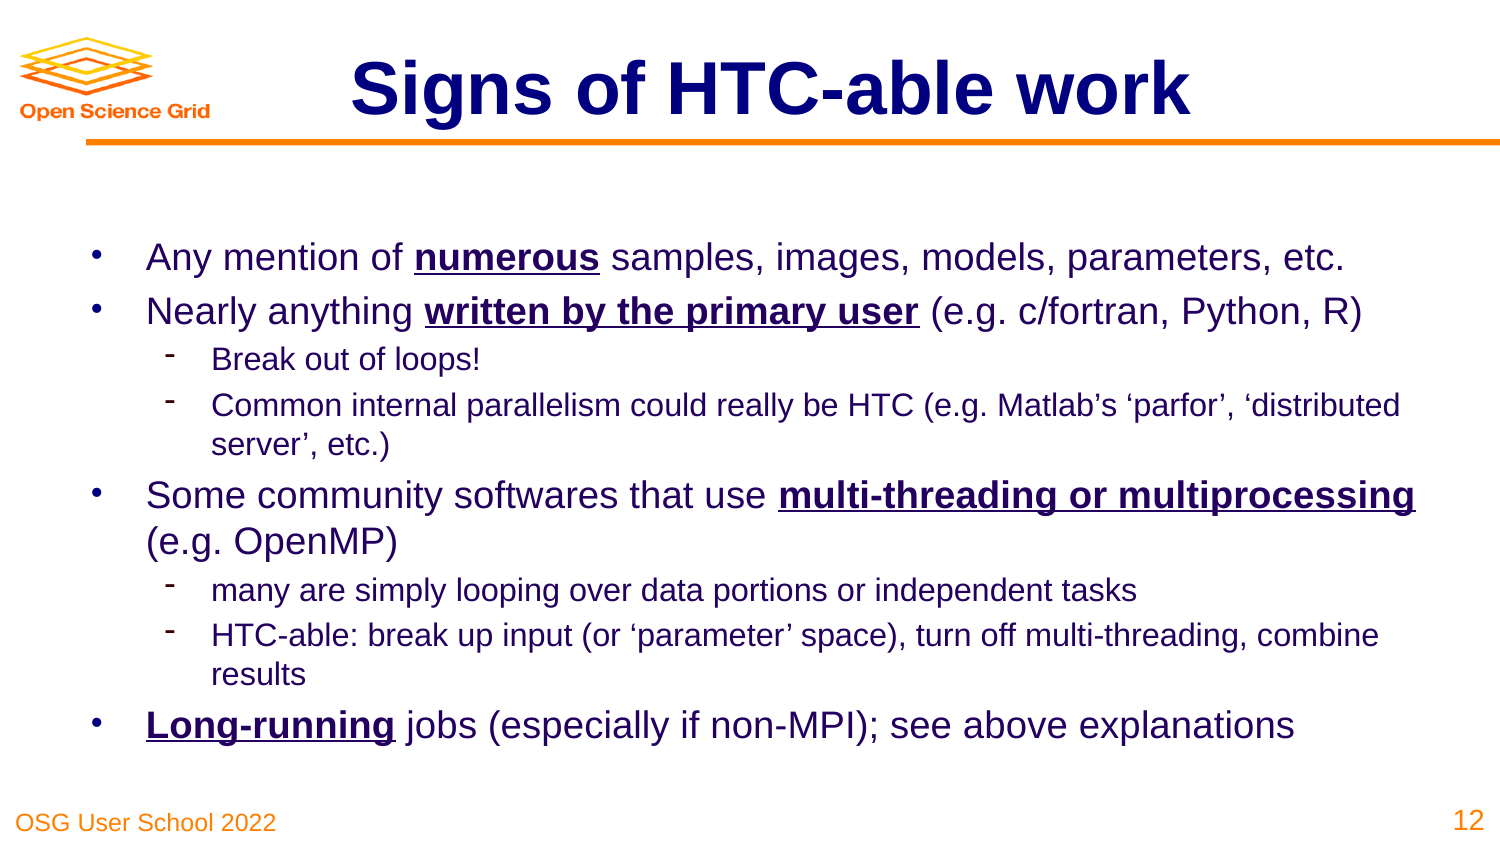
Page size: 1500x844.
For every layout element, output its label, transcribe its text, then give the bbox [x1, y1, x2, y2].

title Signs of HTC-able work [201, 14, 1342, 155]
list Any mention of numerous samples, images, models, parameters, etc. Nearly anything written by the primary user (e.g. c/fortran, Python, R) Break out of loops! Common internal parallelism could really be HTC (e.g. Matlab’s ‘parfor’, ‘distributed server’, etc.) Some community softwares that use multi-threading or multiprocessing (e.g. OpenMP) many are simply looping over data portions or independent tasks HTC-able: break up input (or ‘parameter’ space), turn off multi-threading, combine results Long-running jobs (especially if non-MPI); see above explanations [75, 224, 1438, 760]
slide_number 12 [1430, 787, 1500, 844]
picture [0, 20, 201, 134]
